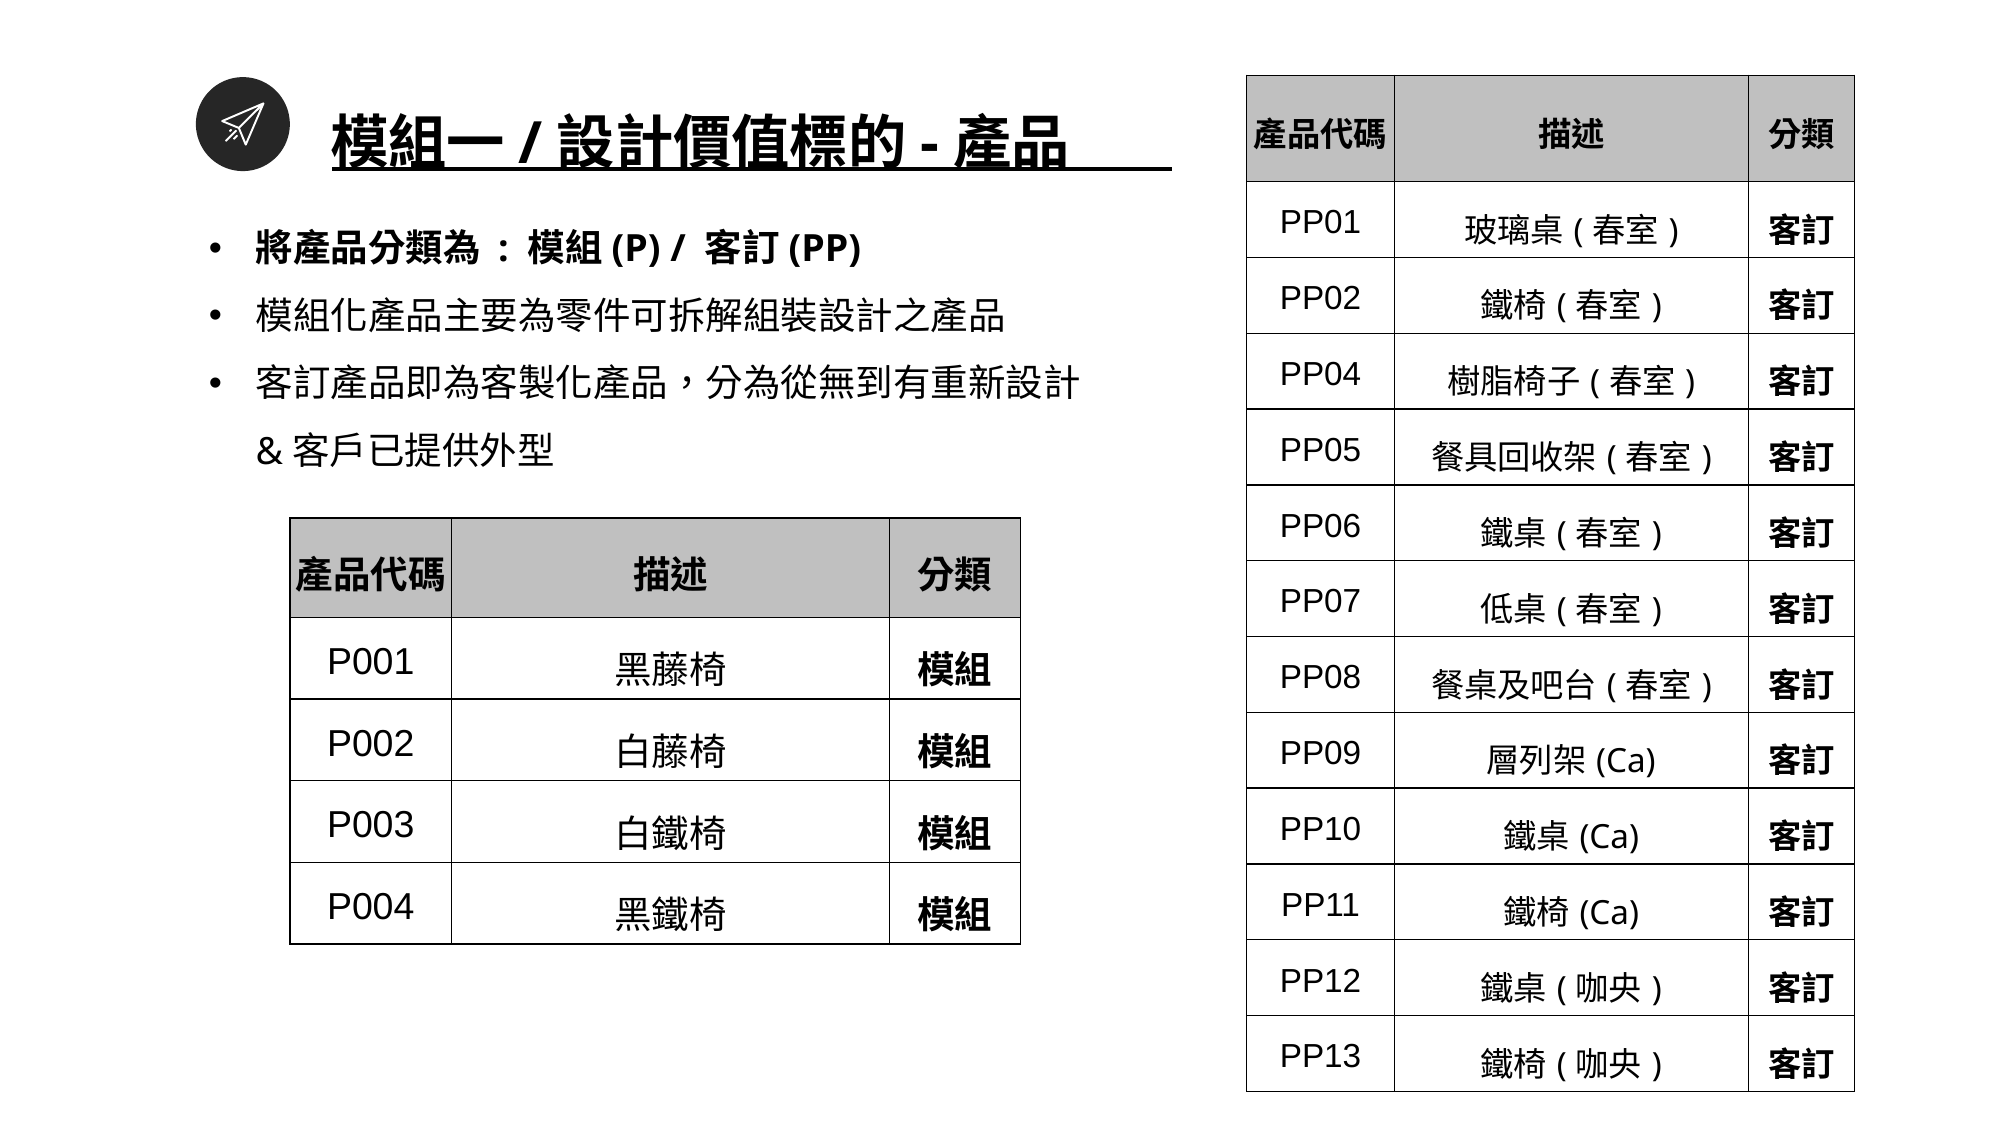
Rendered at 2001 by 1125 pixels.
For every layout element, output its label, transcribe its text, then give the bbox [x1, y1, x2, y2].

table_cell 鐵椅(咖央) [1395, 1016, 1748, 1091]
table_cell 客訂 [1749, 713, 1854, 787]
table_cell 低桌(春室) [1395, 561, 1748, 636]
table_cell PP11 [1247, 865, 1394, 939]
table_cell 餐具回收架(春室) [1395, 410, 1748, 484]
table_cell P004 [291, 863, 451, 943]
table_header 產品代碼 [291, 519, 451, 617]
table_cell 鐵椅(春室) [1395, 258, 1748, 333]
table_cell PP13 [1247, 1016, 1394, 1091]
table_cell PP04 [1247, 334, 1394, 408]
table_cell 模組 [890, 781, 1020, 862]
table_cell 客訂 [1749, 865, 1854, 939]
table_cell 客訂 [1749, 637, 1854, 712]
table_cell 模組 [890, 863, 1020, 943]
table_cell PP09 [1247, 713, 1394, 787]
table_cell PP08 [1247, 637, 1394, 712]
table_cell PP02 [1247, 258, 1394, 333]
table_cell 鐵椅(Ca) [1395, 865, 1748, 939]
table_header 描述 [452, 519, 889, 617]
table_cell 客訂 [1749, 486, 1854, 560]
table_cell P001 [291, 618, 451, 698]
table_cell 鐵桌(春室) [1395, 486, 1748, 560]
table_cell 客訂 [1749, 789, 1854, 863]
table_cell 客訂 [1749, 940, 1854, 1015]
table_cell 樹脂椅子(春室) [1395, 334, 1748, 408]
table_header 分類 [890, 519, 1020, 617]
table_cell PP10 [1247, 789, 1394, 863]
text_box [195, 76, 291, 172]
table_cell 餐桌及吧台(春室) [1395, 637, 1748, 712]
table_cell PP01 [1247, 182, 1394, 257]
table_cell 客訂 [1749, 334, 1854, 408]
table_header 分類 [1749, 76, 1854, 181]
table_cell 模組 [890, 700, 1020, 780]
text_box 將產品分類為 : 模組(P) / 客訂(PP) 模組化產品主要為零件可拆解組裝設計之產品 客訂產品即為客製化產品，分為從無到有重新設計&客戶已提供外型 [193, 194, 1117, 480]
table_header 產品代碼 [1247, 76, 1394, 181]
table_cell P003 [291, 781, 451, 862]
table_cell 鐵桌(咖央) [1395, 940, 1748, 1015]
table_cell 客訂 [1749, 561, 1854, 636]
table_cell P002 [291, 700, 451, 780]
table_cell PP05 [1247, 410, 1394, 484]
table_cell PP07 [1247, 561, 1394, 636]
table_cell 客訂 [1749, 1016, 1854, 1091]
table_cell 黑藤椅 [452, 618, 889, 698]
table_cell 黑鐵椅 [452, 863, 889, 943]
table_cell 鐵桌(Ca) [1395, 789, 1748, 863]
table_cell 白鐵椅 [452, 781, 889, 862]
table_cell 層列架(Ca) [1395, 713, 1748, 787]
table_cell PP06 [1247, 486, 1394, 560]
table_cell 客訂 [1749, 258, 1854, 333]
table_cell 客訂 [1749, 182, 1854, 257]
table_cell 客訂 [1749, 410, 1854, 484]
table_cell PP12 [1247, 940, 1394, 1015]
table_cell 模組 [890, 618, 1020, 698]
table_cell 玻璃桌(春室) [1395, 182, 1748, 257]
table_header 描述 [1395, 76, 1748, 181]
text_box 模組一/設計價值標的-產品 [315, 55, 1222, 183]
table_cell 白藤椅 [452, 700, 889, 780]
